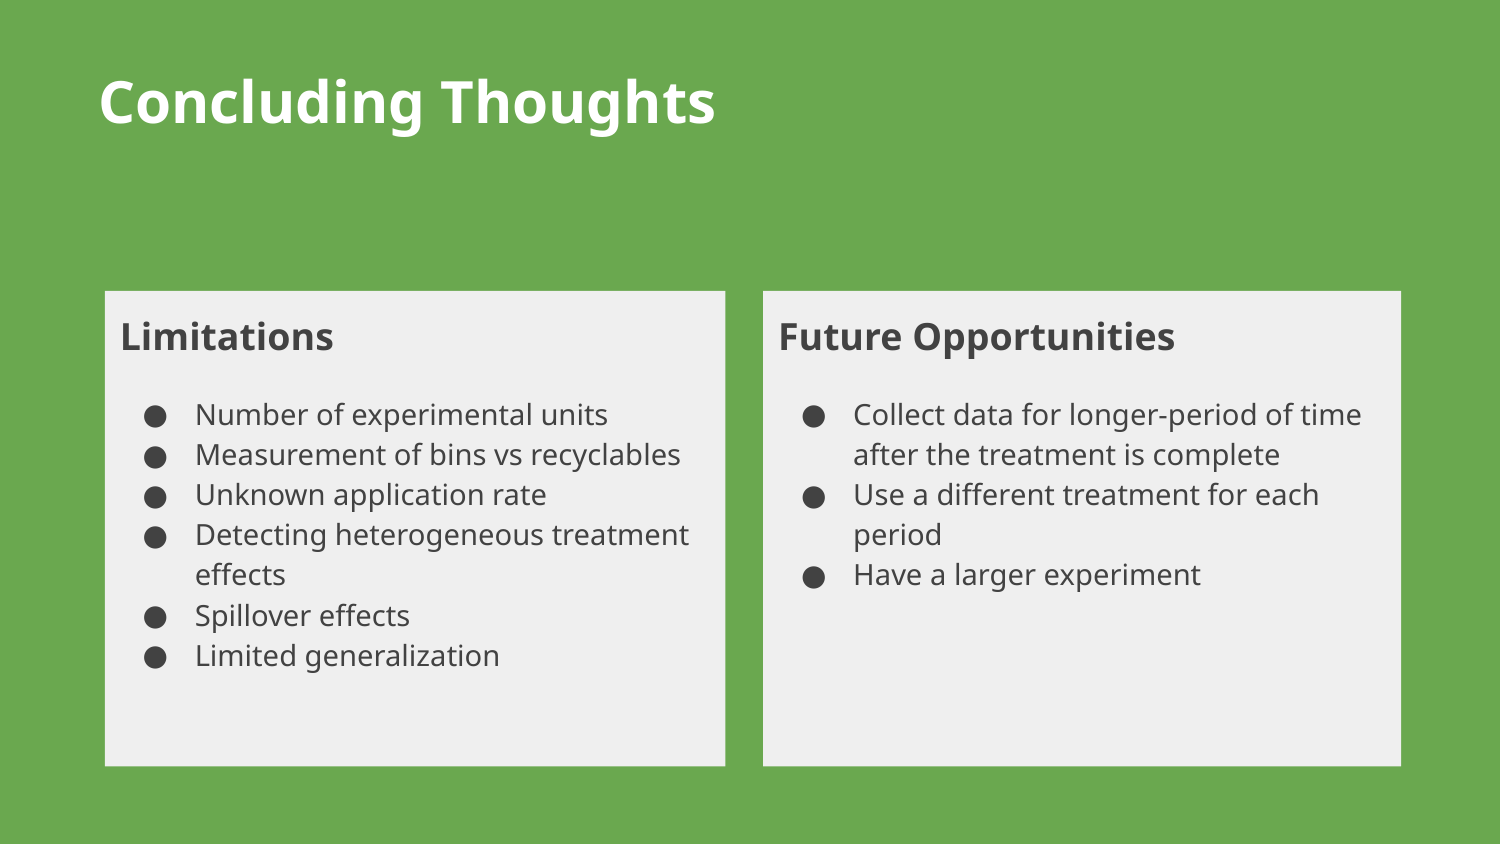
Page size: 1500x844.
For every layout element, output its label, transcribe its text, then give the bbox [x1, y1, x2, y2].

list Future Opportunities Collect data for longer-period of time after the treatment is complete Use a different treatment for each period Have a larger experiment [763, 290, 1402, 767]
title Concluding Thoughts [83, 50, 1237, 215]
list Limitations Number of experimental units Measurement of bins vs recyclables Unknown application rate Detecting heterogeneous treatment effects Spillover effects Limited generalization [104, 290, 726, 767]
